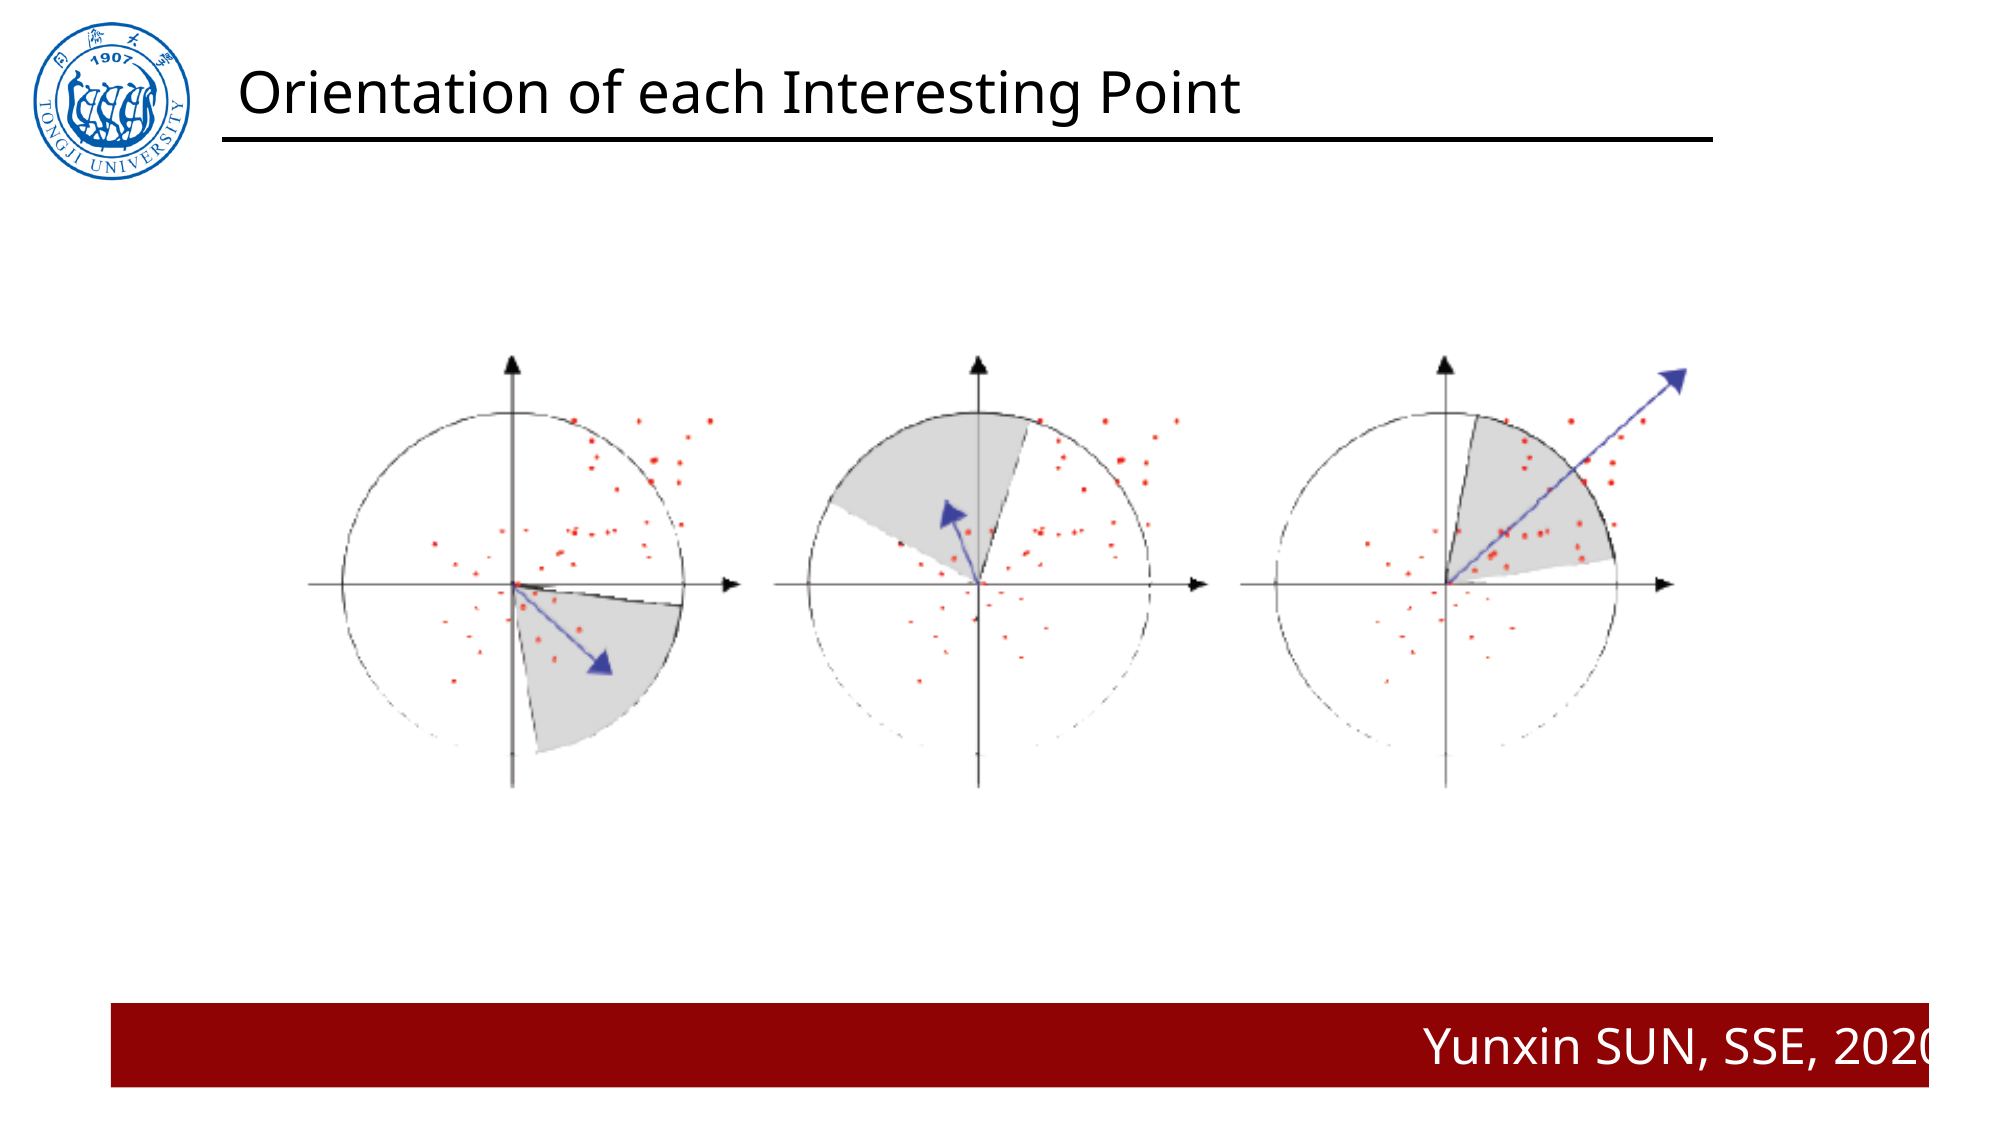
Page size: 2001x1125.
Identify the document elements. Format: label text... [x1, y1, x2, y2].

text_box Yunxin SUN, SSE, 2020 [1408, 1014, 2000, 1123]
picture [246, 325, 1754, 799]
picture [32, 22, 190, 181]
title Orientation of each Interesting Point [222, 22, 1346, 167]
